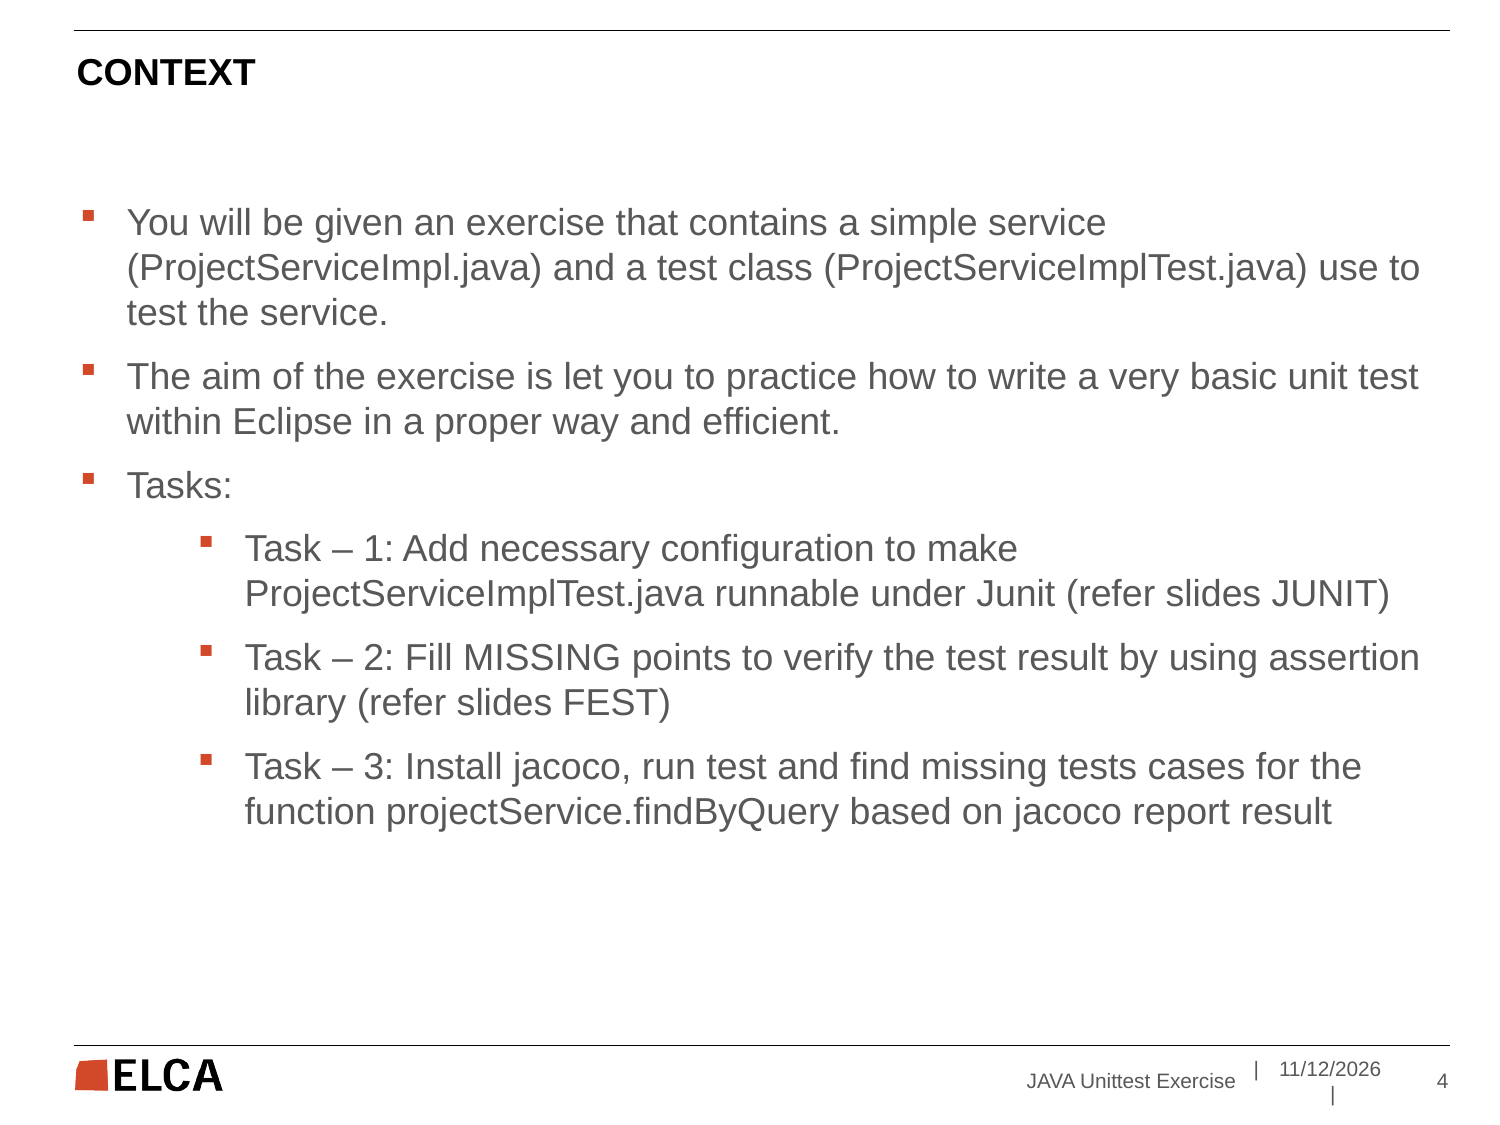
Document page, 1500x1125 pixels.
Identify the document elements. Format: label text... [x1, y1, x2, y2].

picture [75, 1058, 231, 1093]
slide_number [1253, 1062, 1407, 1099]
slide_number 4 [1407, 1062, 1449, 1099]
title Context [70, 44, 1447, 98]
footer JAVA Unittest Exercise [745, 1062, 1248, 1099]
list You will be given an exercise that contains a simple service (ProjectServiceImpl.java) and a test class (ProjectServiceImplTest.java) use to test the service. The aim of the exercise is let you to practice how to write a very basic unit test within Eclipse in a proper way and efficient. Tasks: Task – 1: Add necessary configuration to make ProjectServiceImplTest.java runnable under Junit (refer slides JUNIT) Task – 2: Fill MISSING points to verify the test result by using assertion library (refer slides FEST) Task – 3: Install jacoco, run test and find missing tests cases for the function projectService.findByQuery based on jacoco report result [73, 192, 1445, 988]
